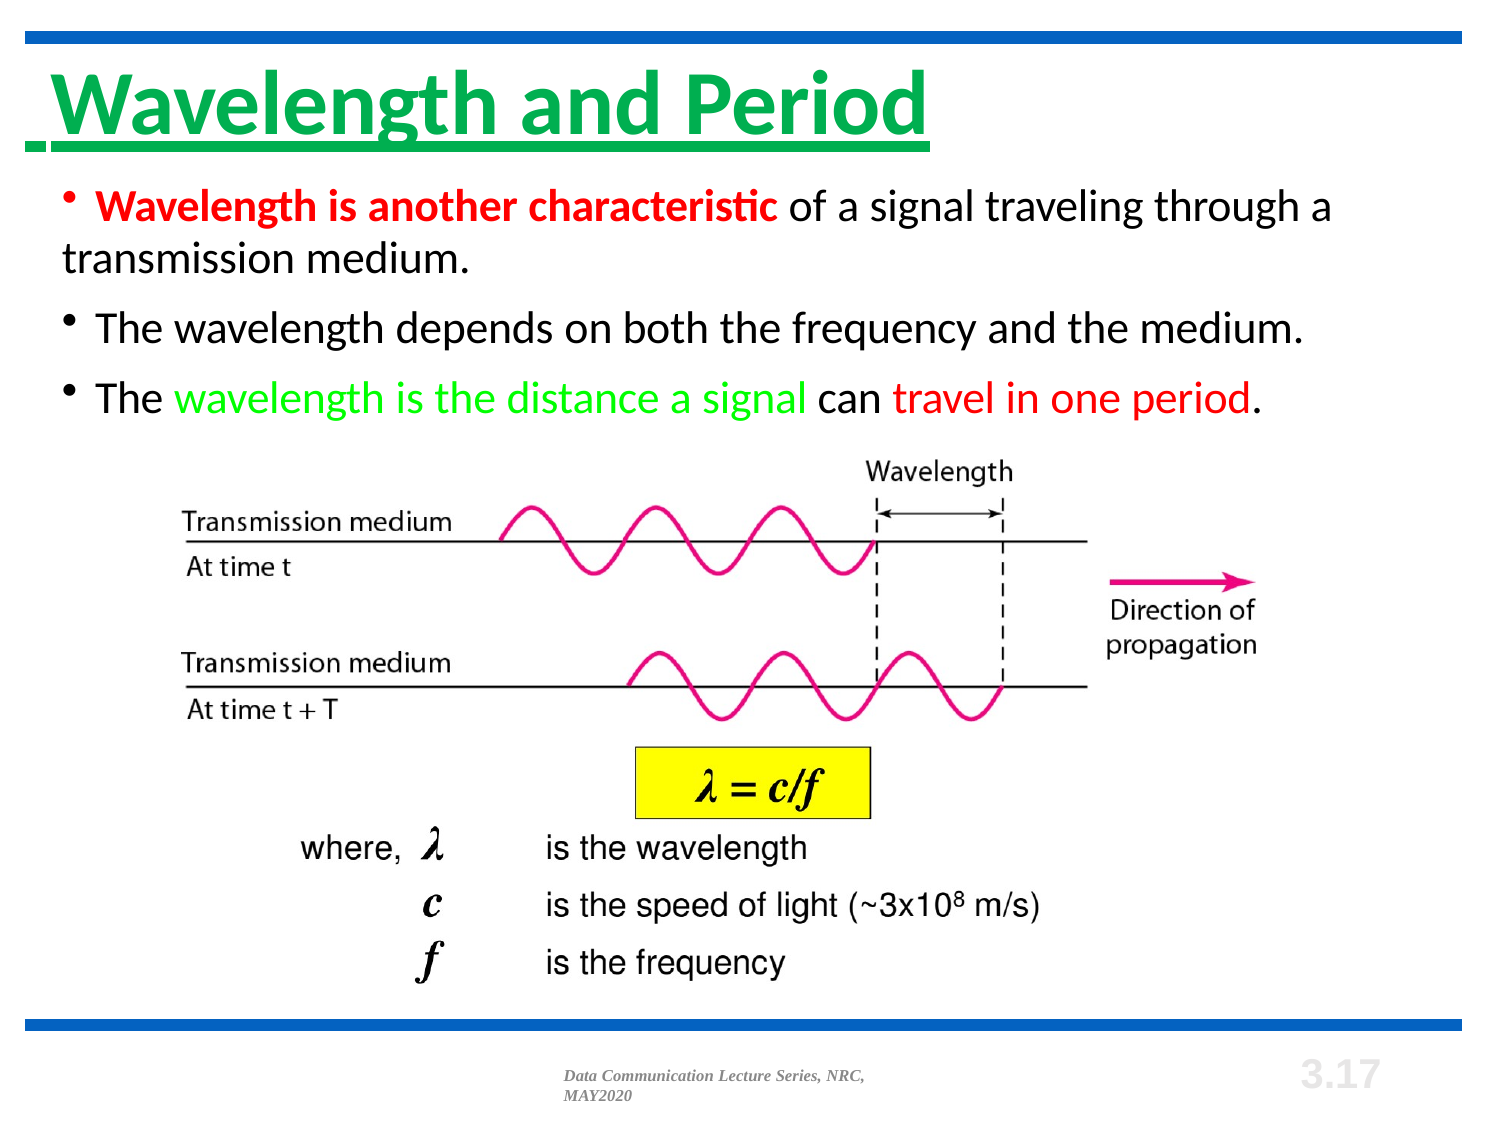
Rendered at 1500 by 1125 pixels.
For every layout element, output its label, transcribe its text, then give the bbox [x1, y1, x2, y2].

slide_number 3.17 [1298, 1048, 1389, 1125]
title Wavelength and Period [23, 40, 1465, 232]
picture [180, 459, 1257, 984]
footer Data Communication Lecture Series, NRC, MAY2020 [561, 1064, 938, 1125]
text_box Wavelength is another characteristic of a signal traveling through a transmission medium. The wavelength depends on both the frequency and the medium. The wavelength is the distance a signal can travel in one period. [59, 175, 1334, 423]
